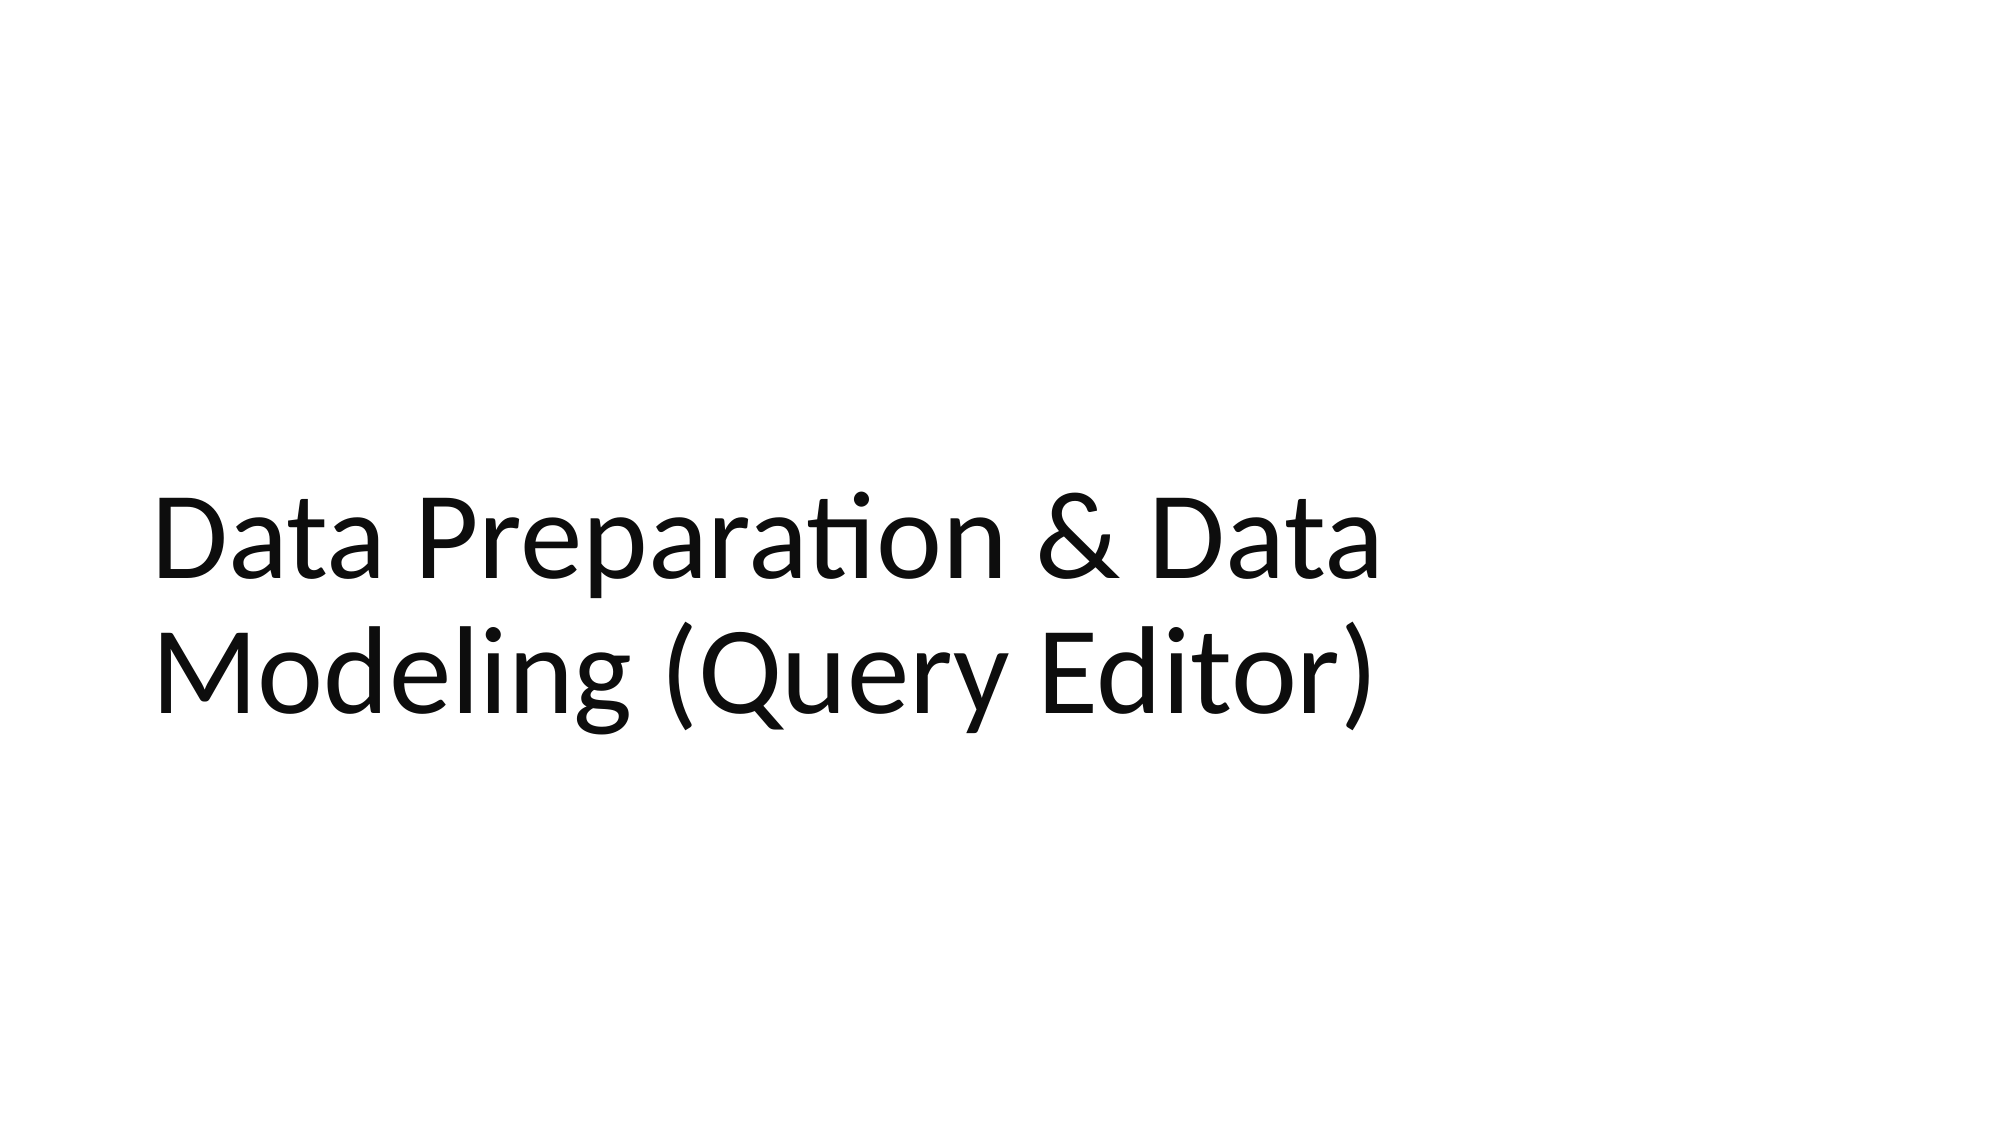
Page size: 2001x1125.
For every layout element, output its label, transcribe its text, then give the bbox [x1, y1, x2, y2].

title Data Preparation & Data Modeling (Query Editor) [136, 280, 1862, 749]
